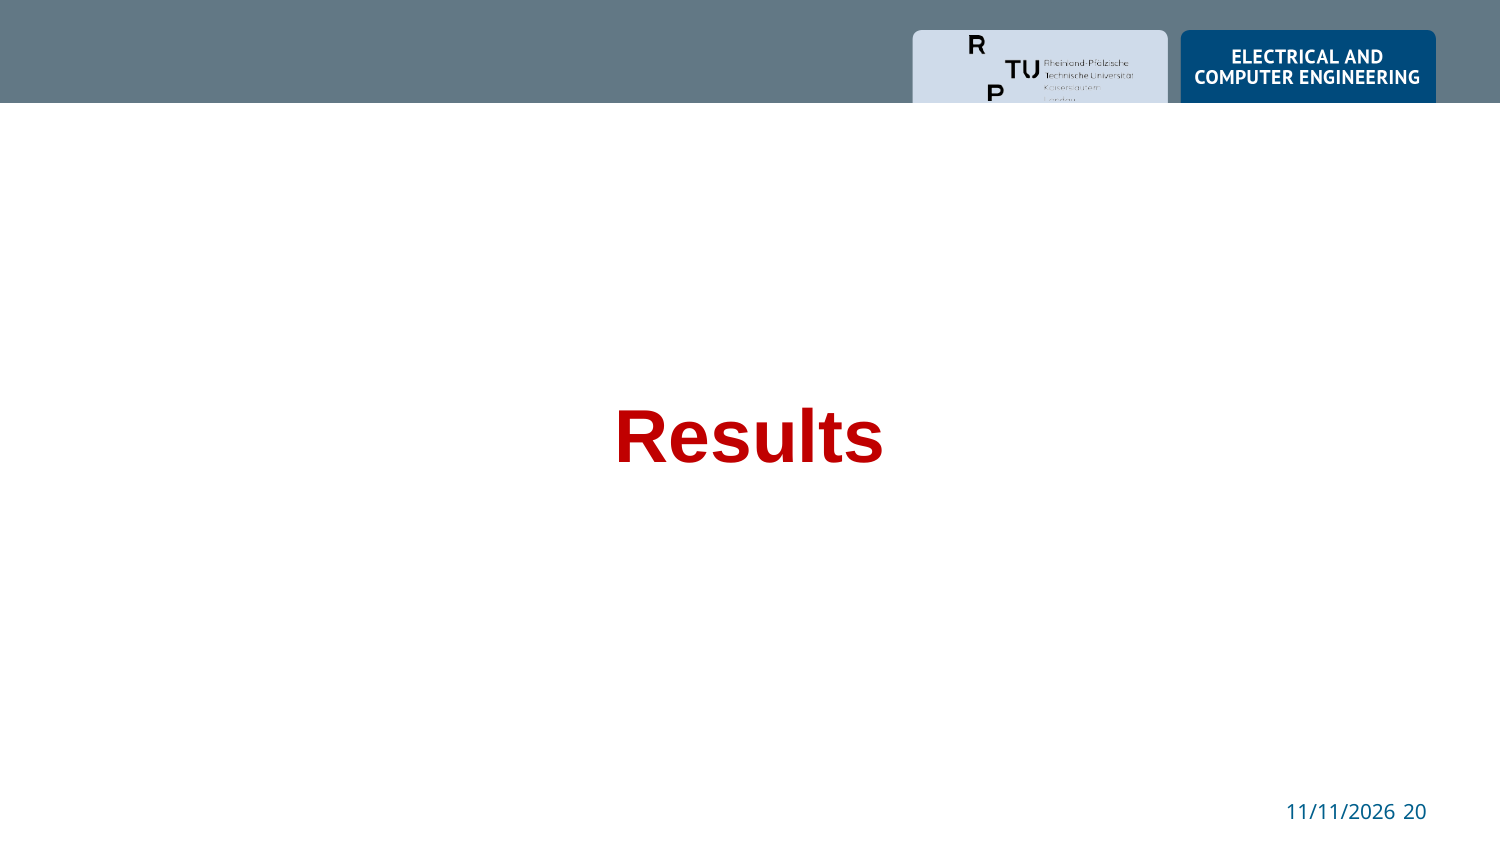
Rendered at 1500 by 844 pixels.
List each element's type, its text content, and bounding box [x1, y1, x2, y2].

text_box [926, 35, 1133, 101]
picture [0, 0, 1500, 844]
title Results [29, 380, 1471, 464]
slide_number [1269, 790, 1385, 836]
slide_number 20 [1385, 790, 1445, 836]
